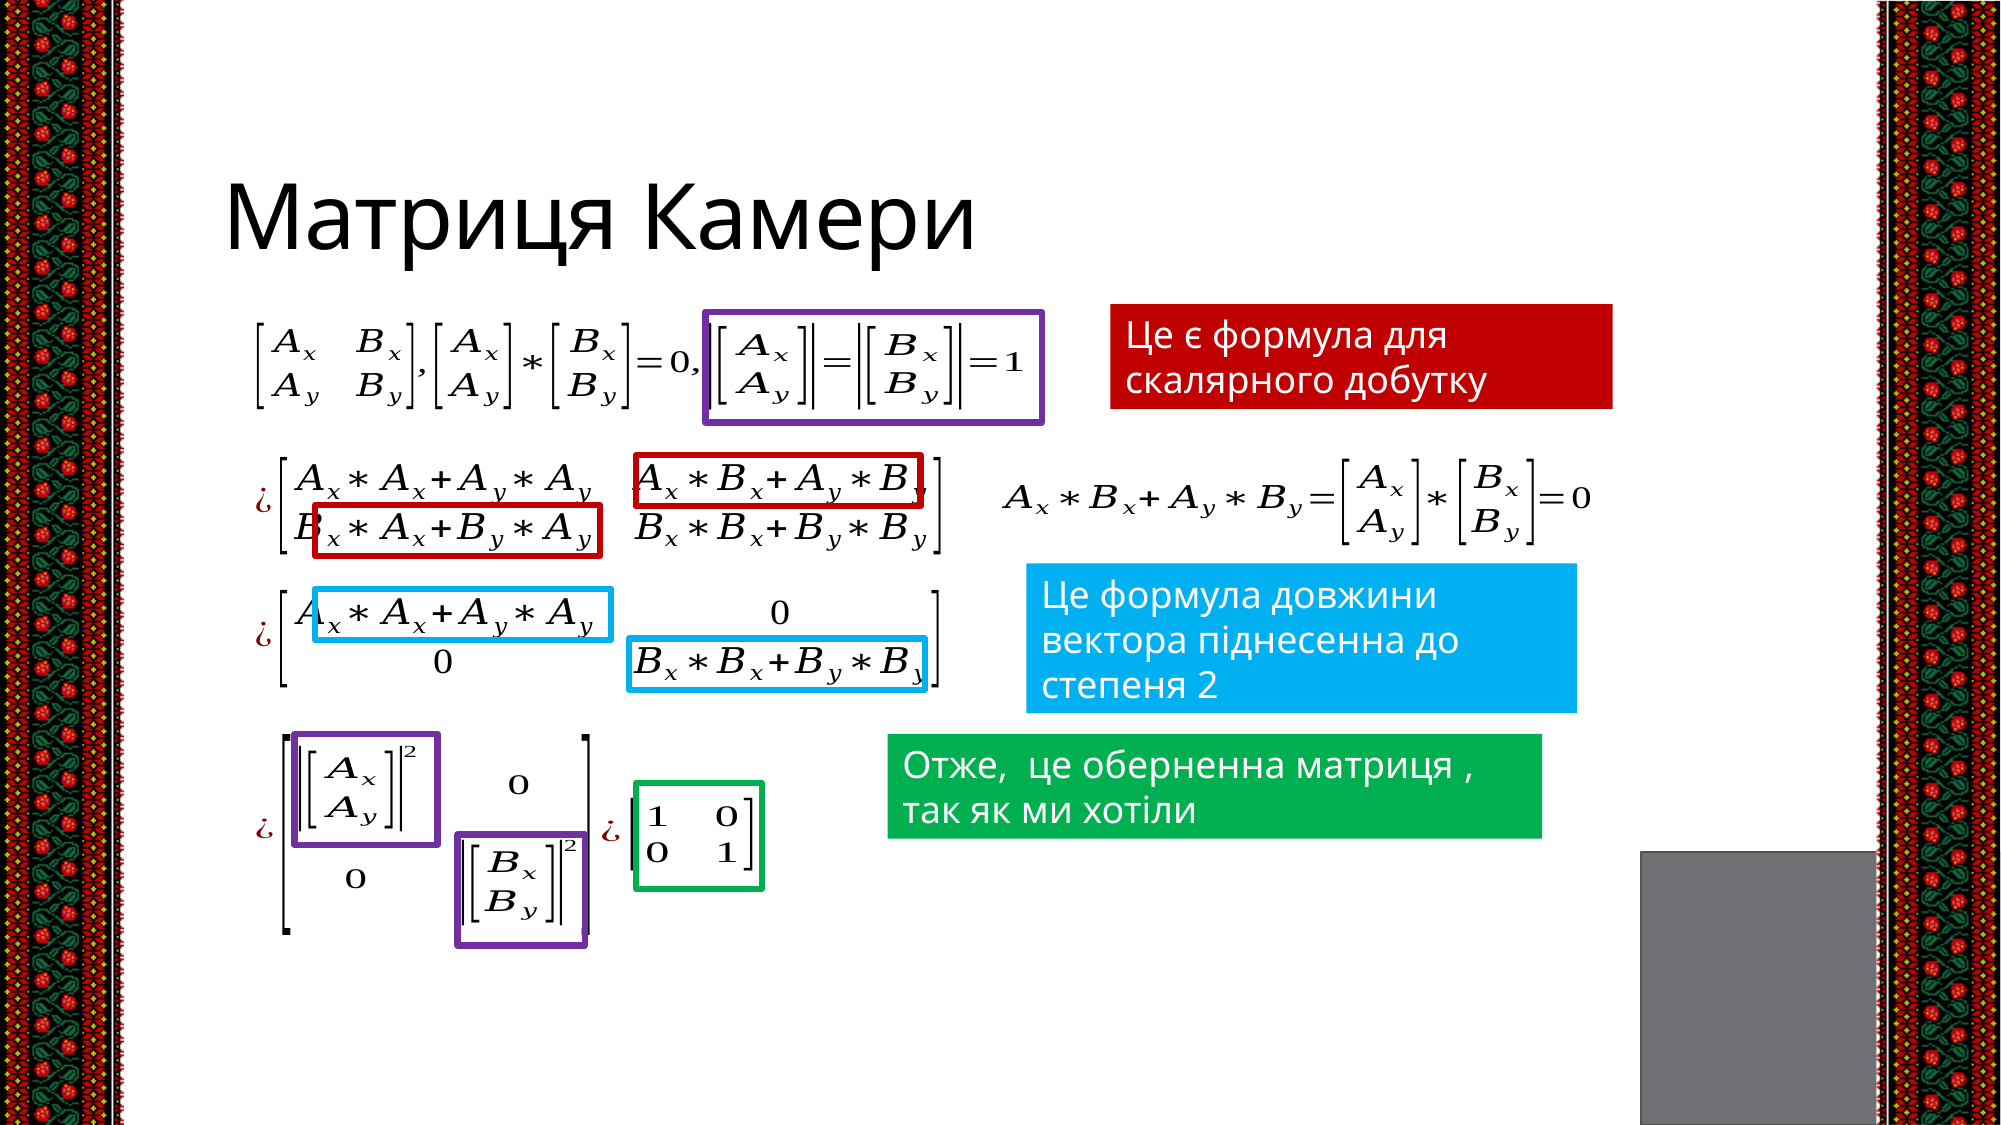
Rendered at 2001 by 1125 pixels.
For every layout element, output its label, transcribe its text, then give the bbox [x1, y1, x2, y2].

picture [1877, 2, 2000, 1124]
picture [0, 0, 124, 1125]
text_box [628, 637, 926, 691]
text_box [293, 733, 439, 846]
text_box Це формула довжини вектора піднесенна до степеня 2 [1026, 563, 1577, 714]
text_box [635, 454, 922, 507]
text_box [456, 833, 586, 947]
text_box [314, 588, 612, 641]
text_box [704, 310, 1043, 424]
title Матриця Камери [206, 60, 1797, 278]
text_box [635, 782, 763, 890]
text_box Це є формула для скалярного добутку [1110, 304, 1613, 409]
text_box [314, 504, 601, 557]
